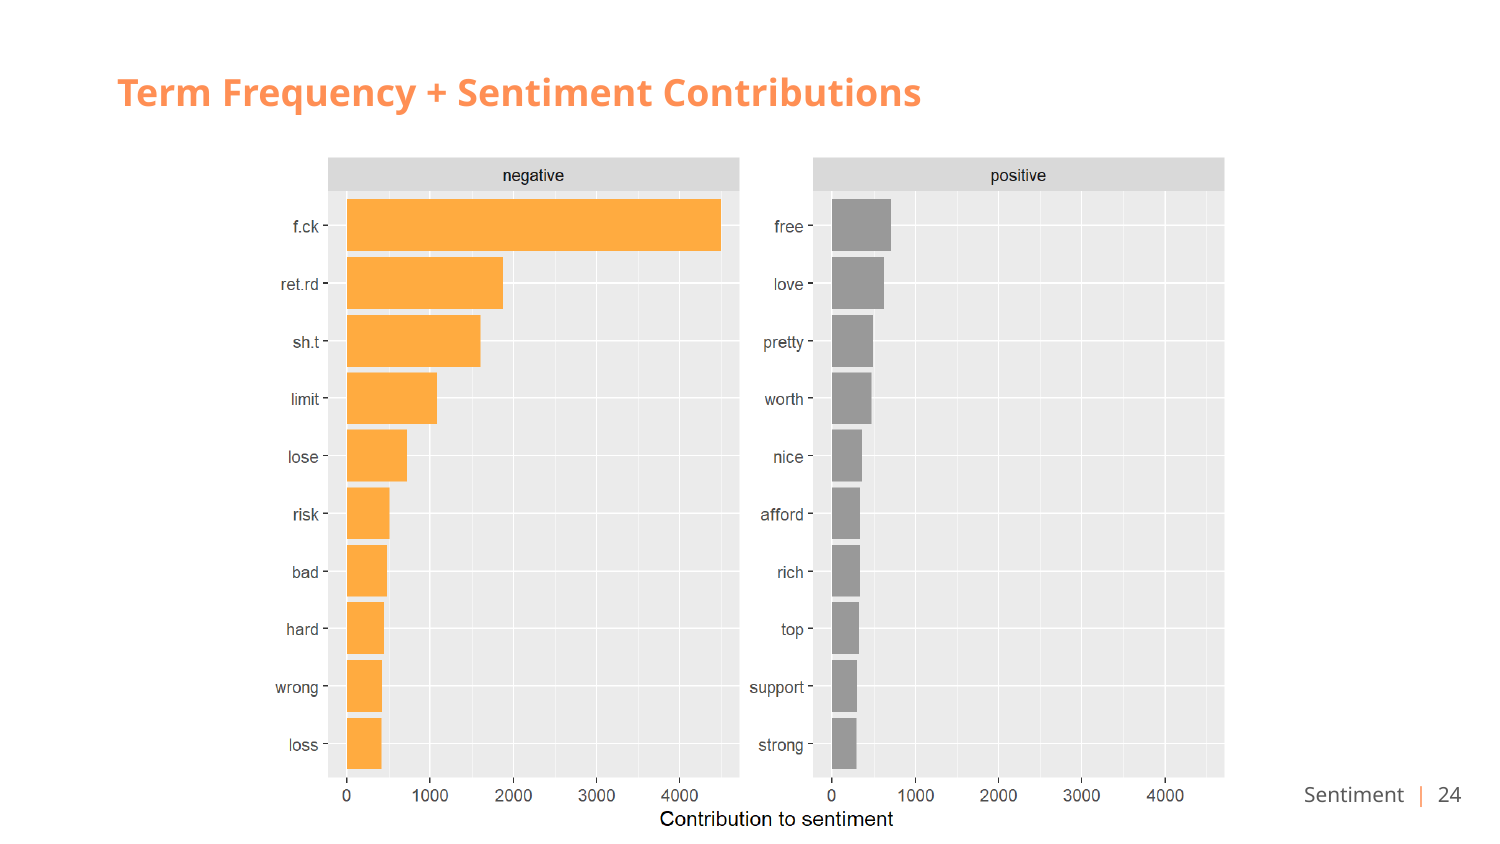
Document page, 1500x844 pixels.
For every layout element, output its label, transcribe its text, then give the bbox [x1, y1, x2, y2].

title Term Frequency + Sentiment Contributions [102, 35, 1438, 148]
picture [265, 147, 1235, 840]
slide_number Sentiment | 24 [1238, 763, 1477, 829]
